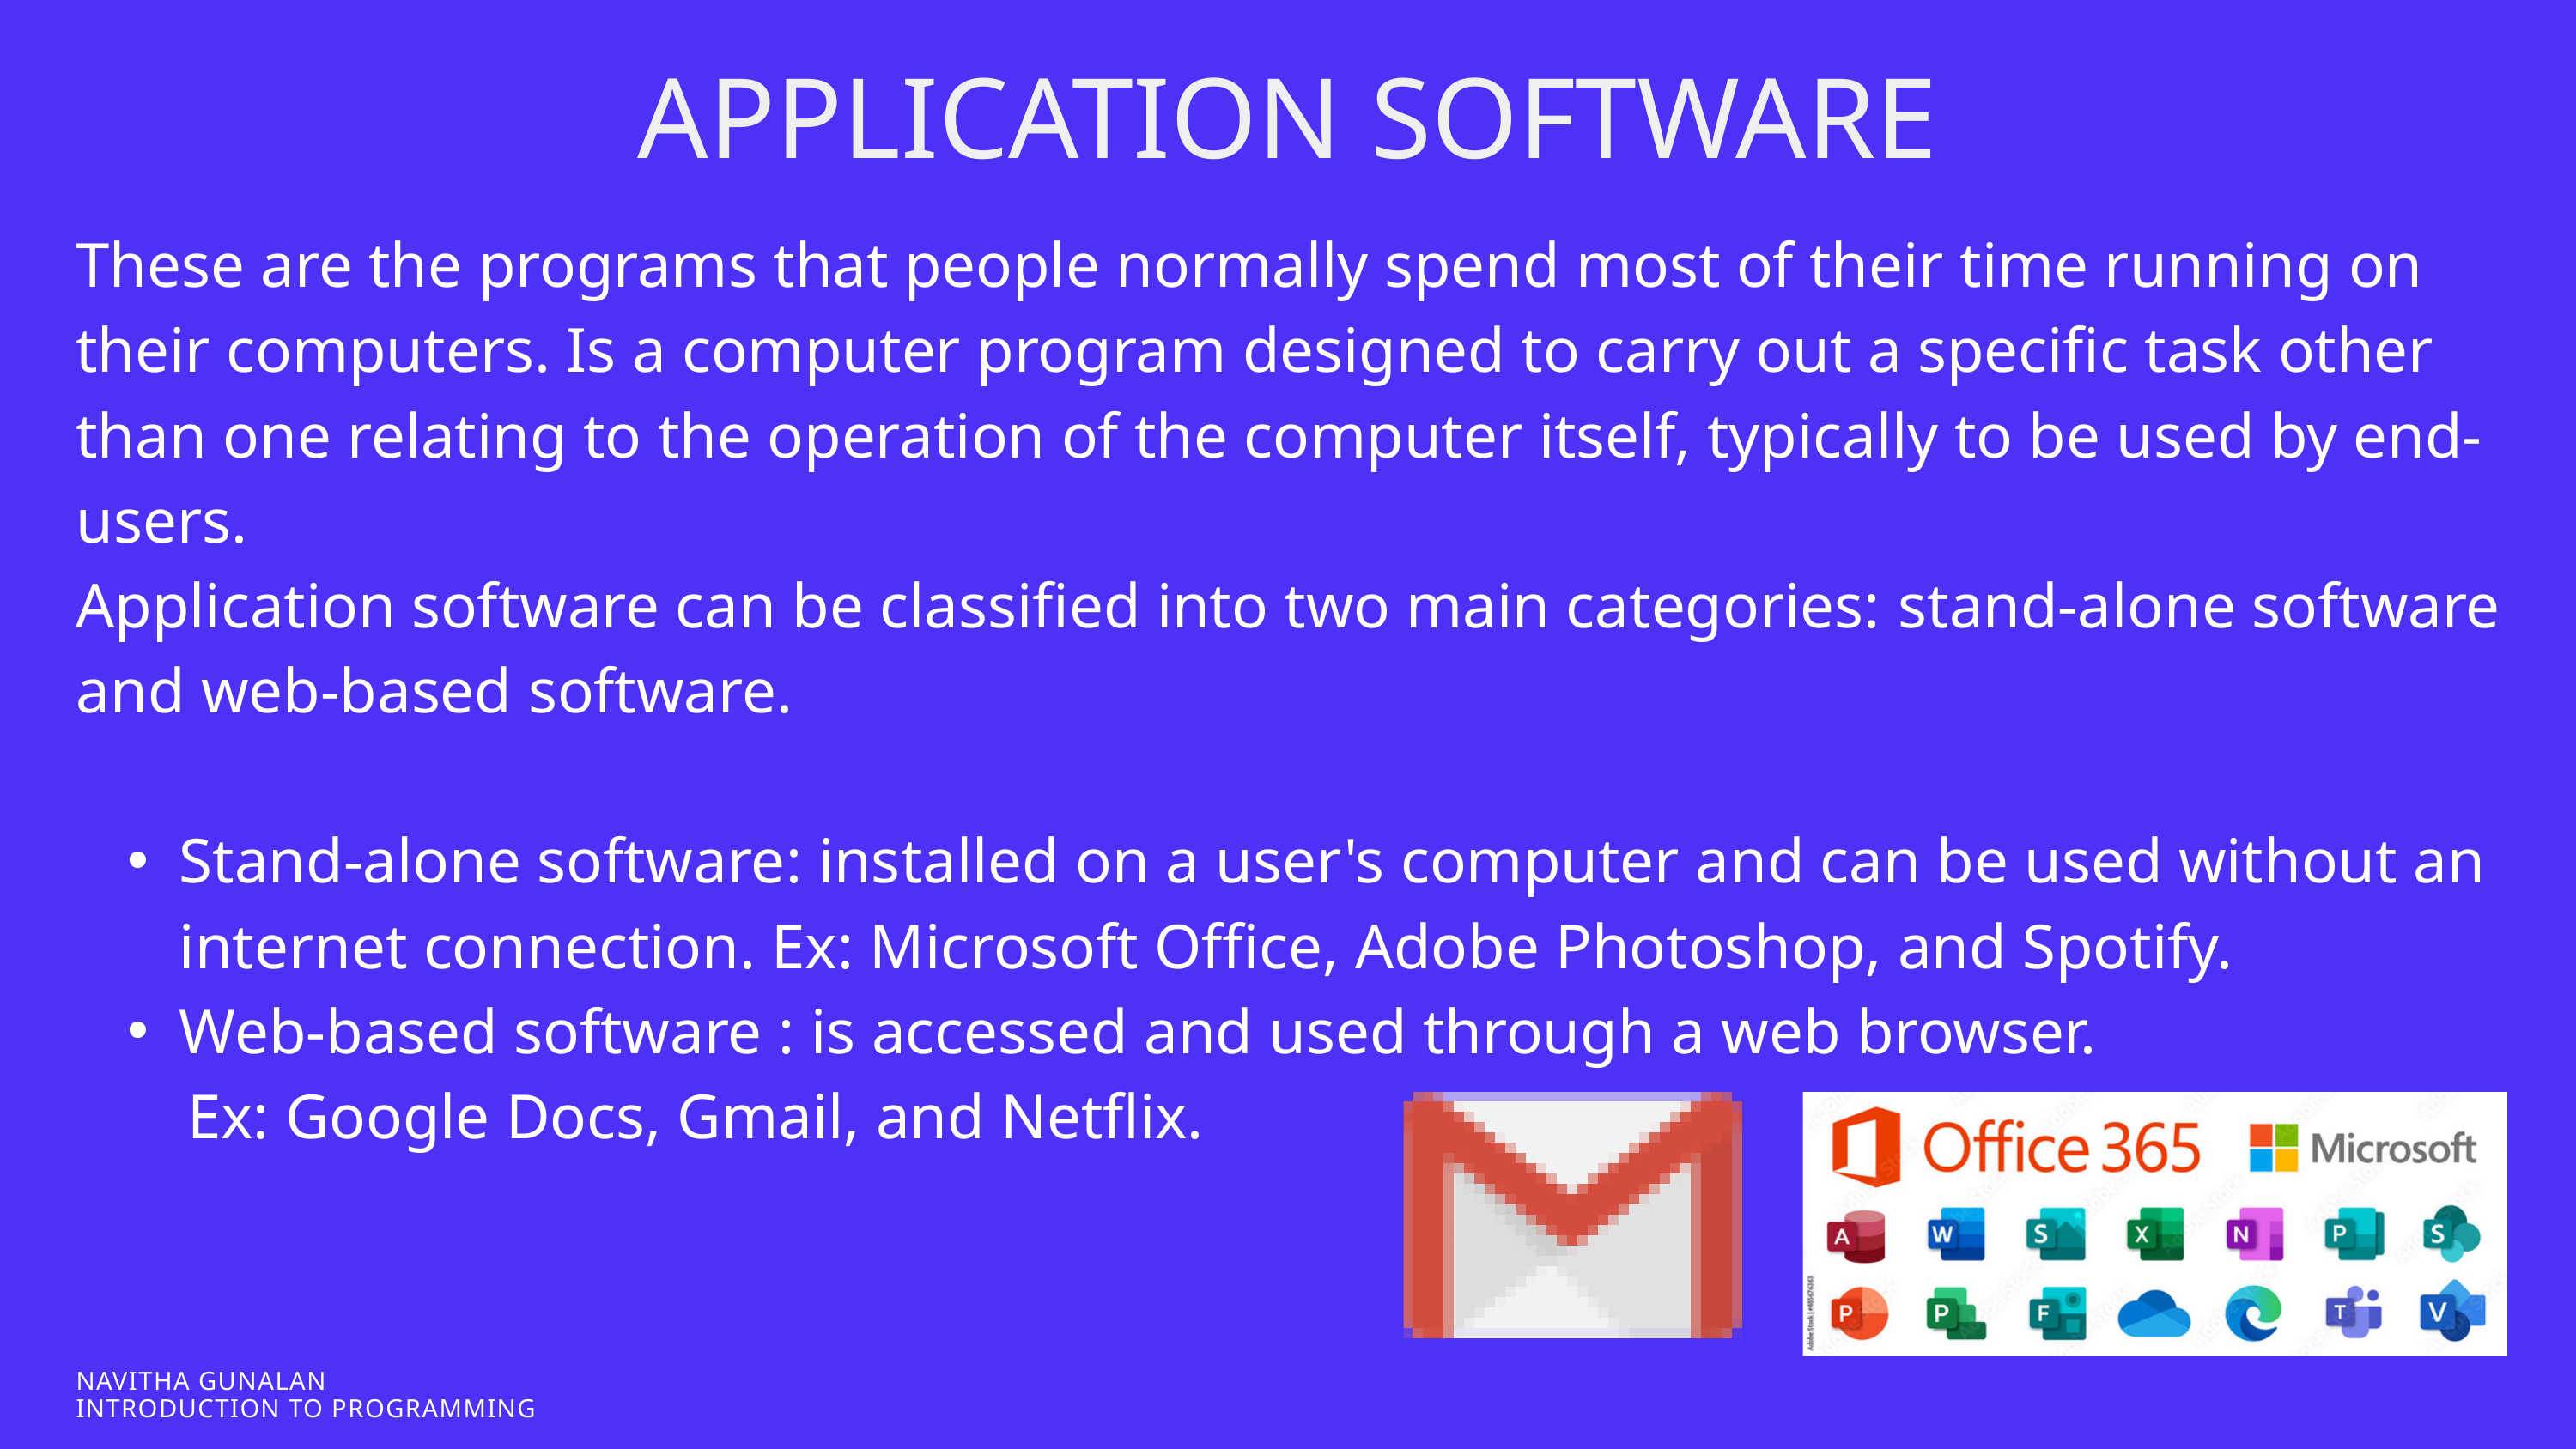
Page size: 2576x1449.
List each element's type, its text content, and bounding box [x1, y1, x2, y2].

text_box [1403, 1092, 1742, 1339]
text_box APPLICATION SOFTWARE [144, 25, 2432, 181]
text_box These are the programs that people normally spend most of their time running on their computers. Is a computer program designed to carry out a specific task other than one relating to the operation of the computer itself, typically to be used by end-users. Application software can be classified into two main categories: stand-alone software and web-based software. Stand-alone software: installed on a user's computer and can be used without an internet connection. Ex: Microsoft Office, Adobe Photoshop, and Spotify. Web-based software : is accessed and used through a web browser. Ex: Google Docs, Gmail, and Netflix. [76, 214, 2507, 1406]
text_box [1802, 1092, 2507, 1356]
text_box NAVITHA GUNALAN INTRODUCTION TO PROGRAMMING [76, 1406, 939, 1423]
